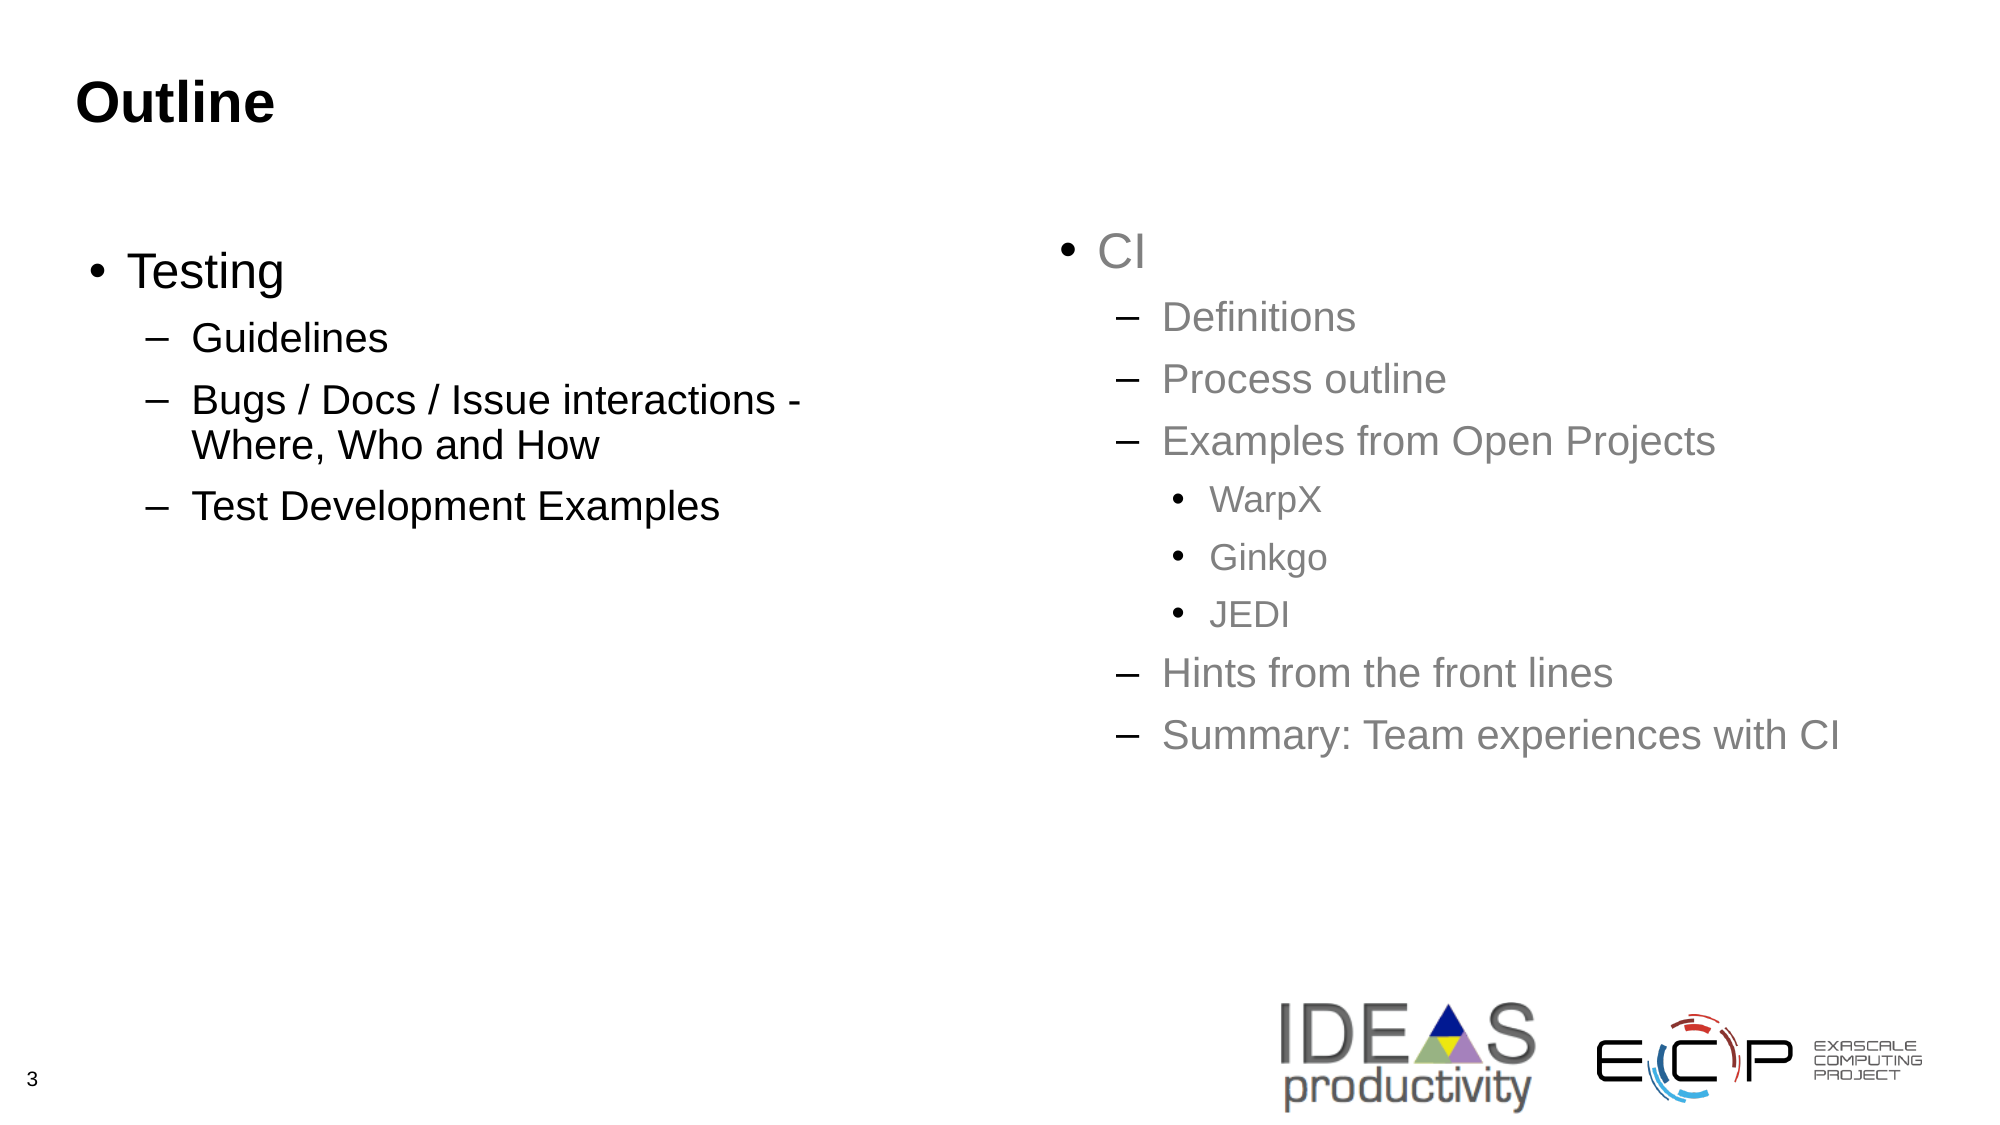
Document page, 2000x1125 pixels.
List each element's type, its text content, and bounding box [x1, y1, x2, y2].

picture [1597, 1014, 1922, 1103]
picture [1280, 1002, 1537, 1114]
title Outline [59, 67, 1926, 218]
text_box CI Definitions Process outline Examples from Open Projects WarpX Ginkgo JEDI Hints from the front lines Summary: Team experiences with CI [1044, 217, 1862, 931]
list Testing Guidelines Bugs / Docs / Issue interactions - Where, Who and How Test Development Examples [73, 238, 906, 991]
